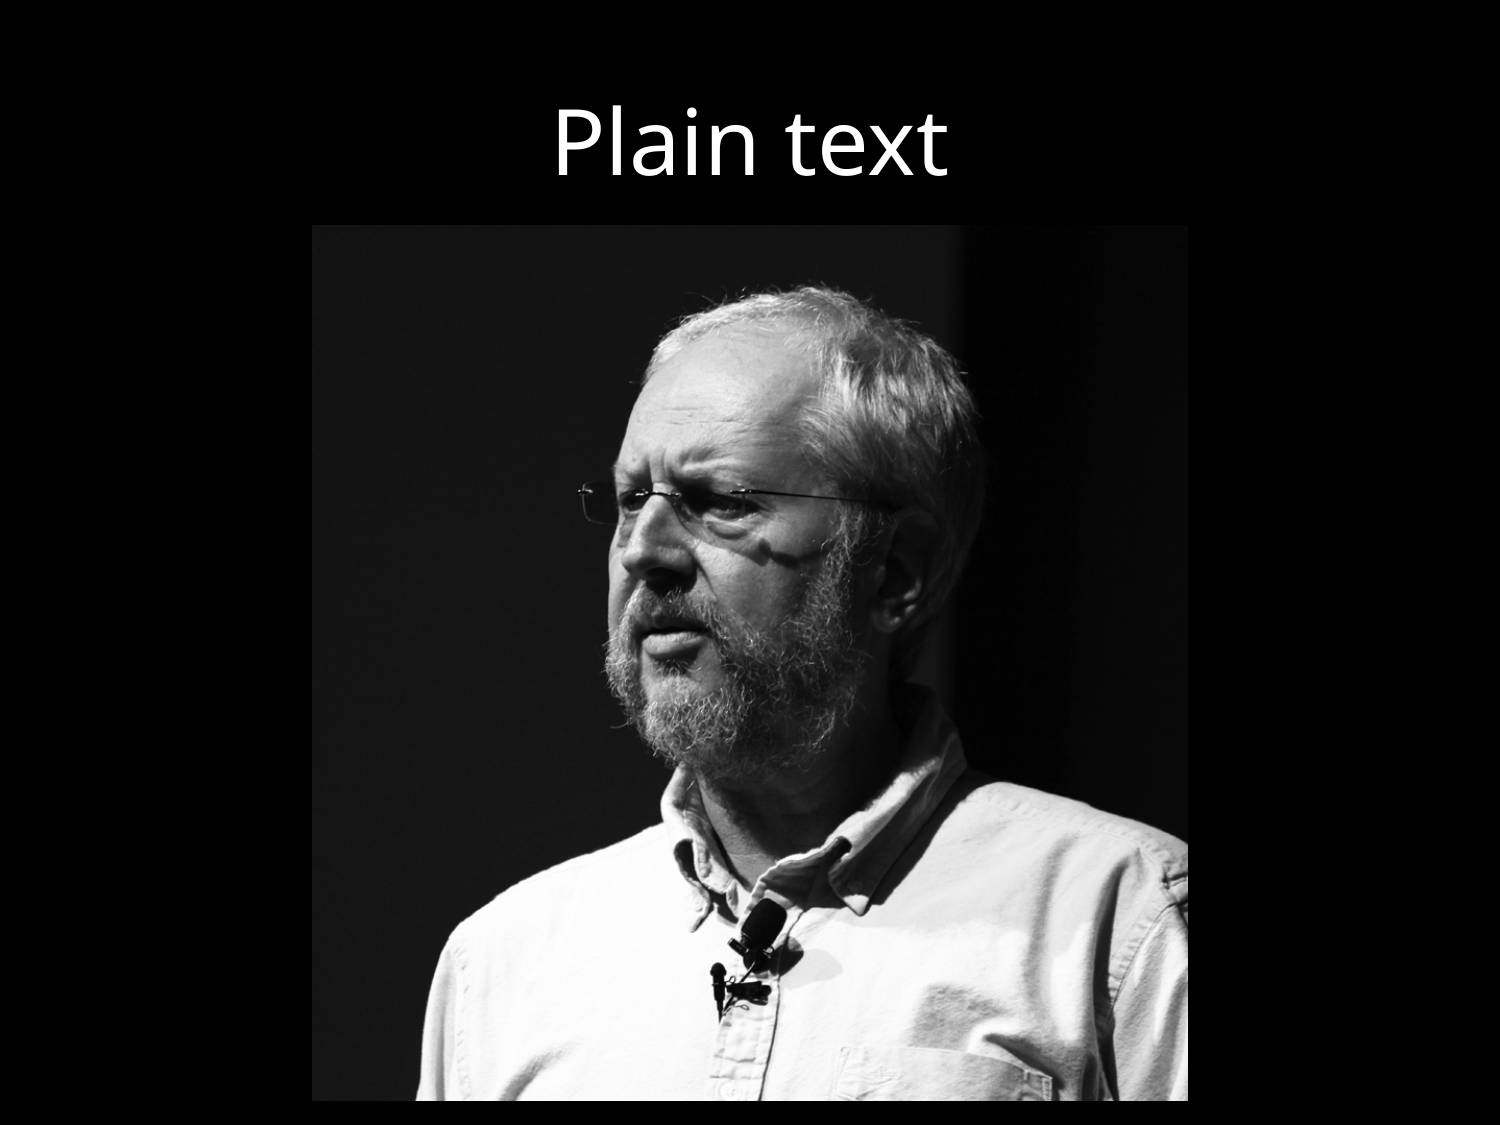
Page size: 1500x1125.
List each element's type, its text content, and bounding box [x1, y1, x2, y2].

picture [312, 225, 1188, 1101]
title Plain text [74, 44, 1426, 233]
